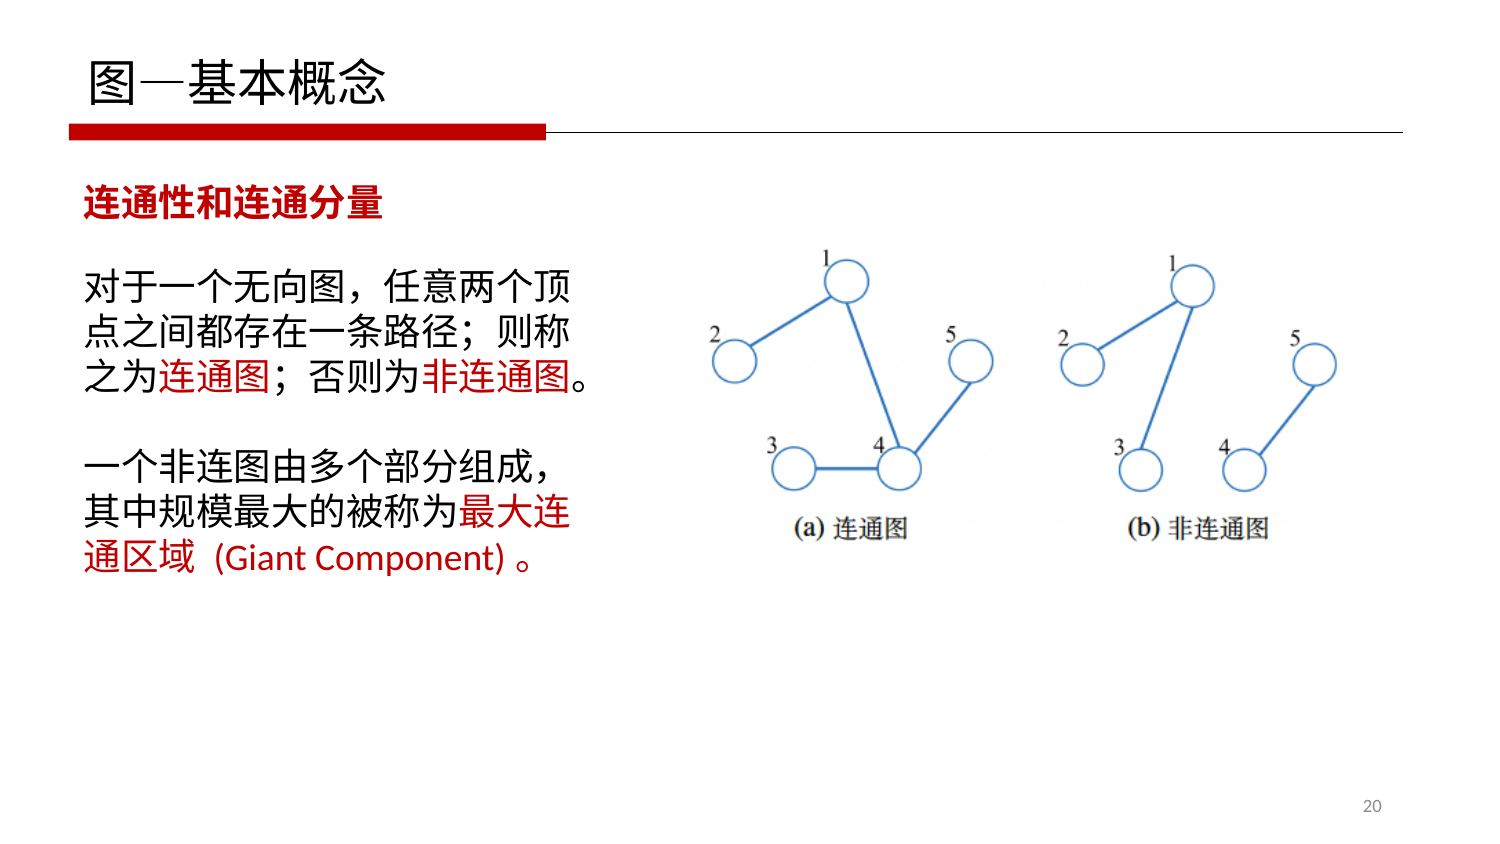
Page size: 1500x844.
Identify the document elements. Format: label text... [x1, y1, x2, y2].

text_box [68, 123, 547, 132]
text_box 图—基本概念 [72, 43, 403, 119]
picture [631, 224, 1403, 561]
text_box 连通性和连通分量 [68, 148, 1061, 232]
slide_number 20 [1059, 782, 1397, 827]
text_box [68, 133, 547, 142]
text_box 对于一个无向图，任意两个顶点之间都存在一条路径；则称之为连通图；否则为非连通图。 一个非连图由多个部分组成，其中规模最大的被称为最大连通区域 (Giant Component)。 [68, 255, 602, 631]
